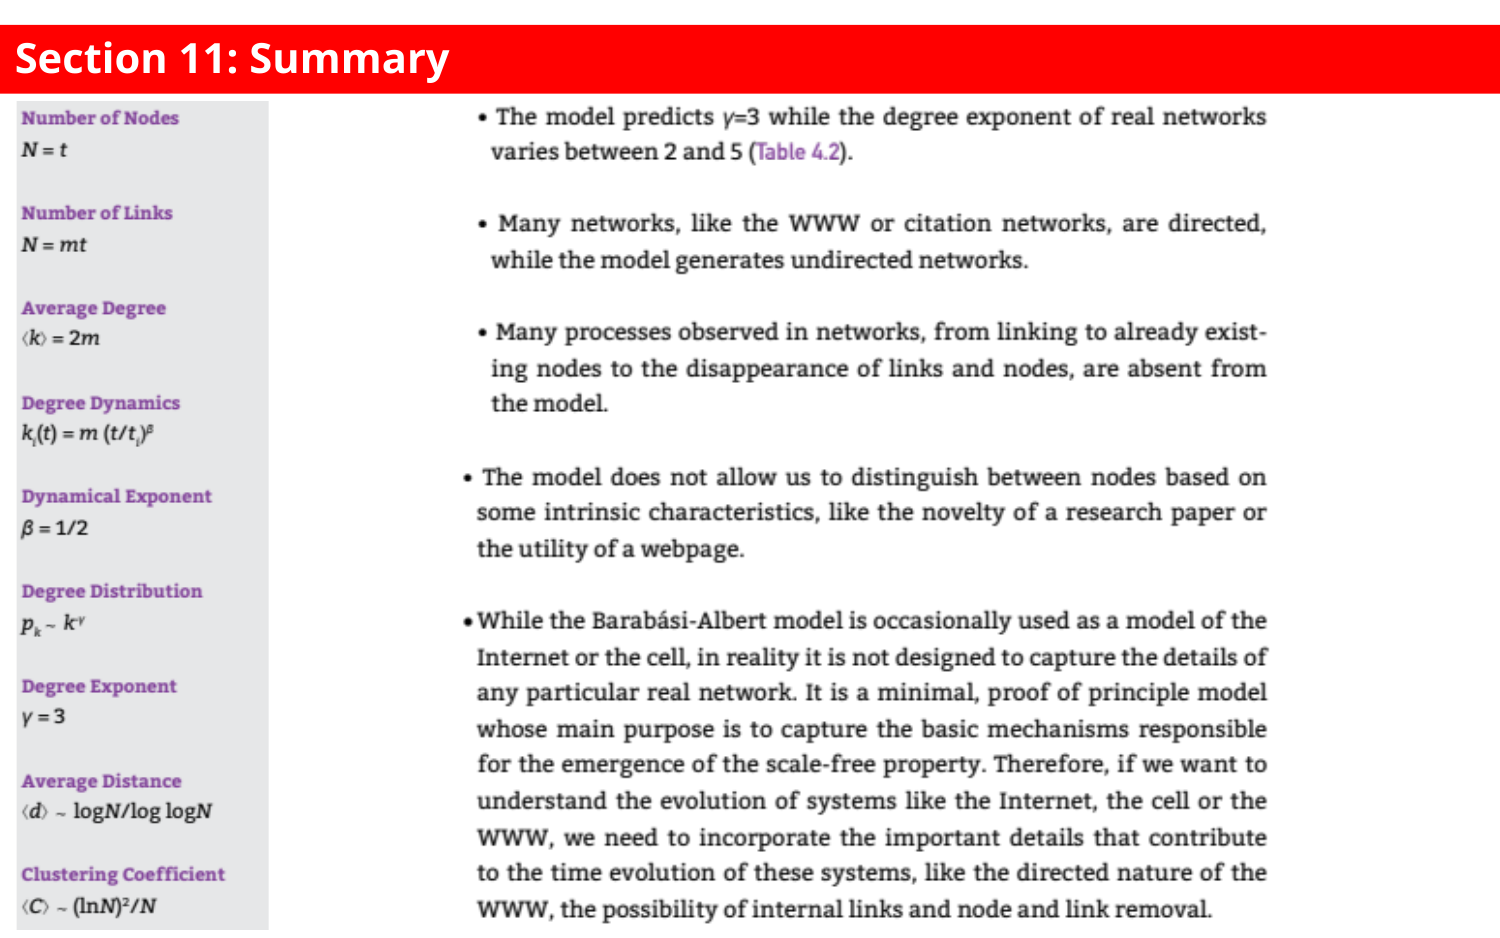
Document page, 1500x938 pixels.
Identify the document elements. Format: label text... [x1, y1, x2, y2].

picture [458, 98, 1276, 938]
text_box Section 11: Summary [0, 24, 1500, 94]
picture [16, 101, 269, 931]
